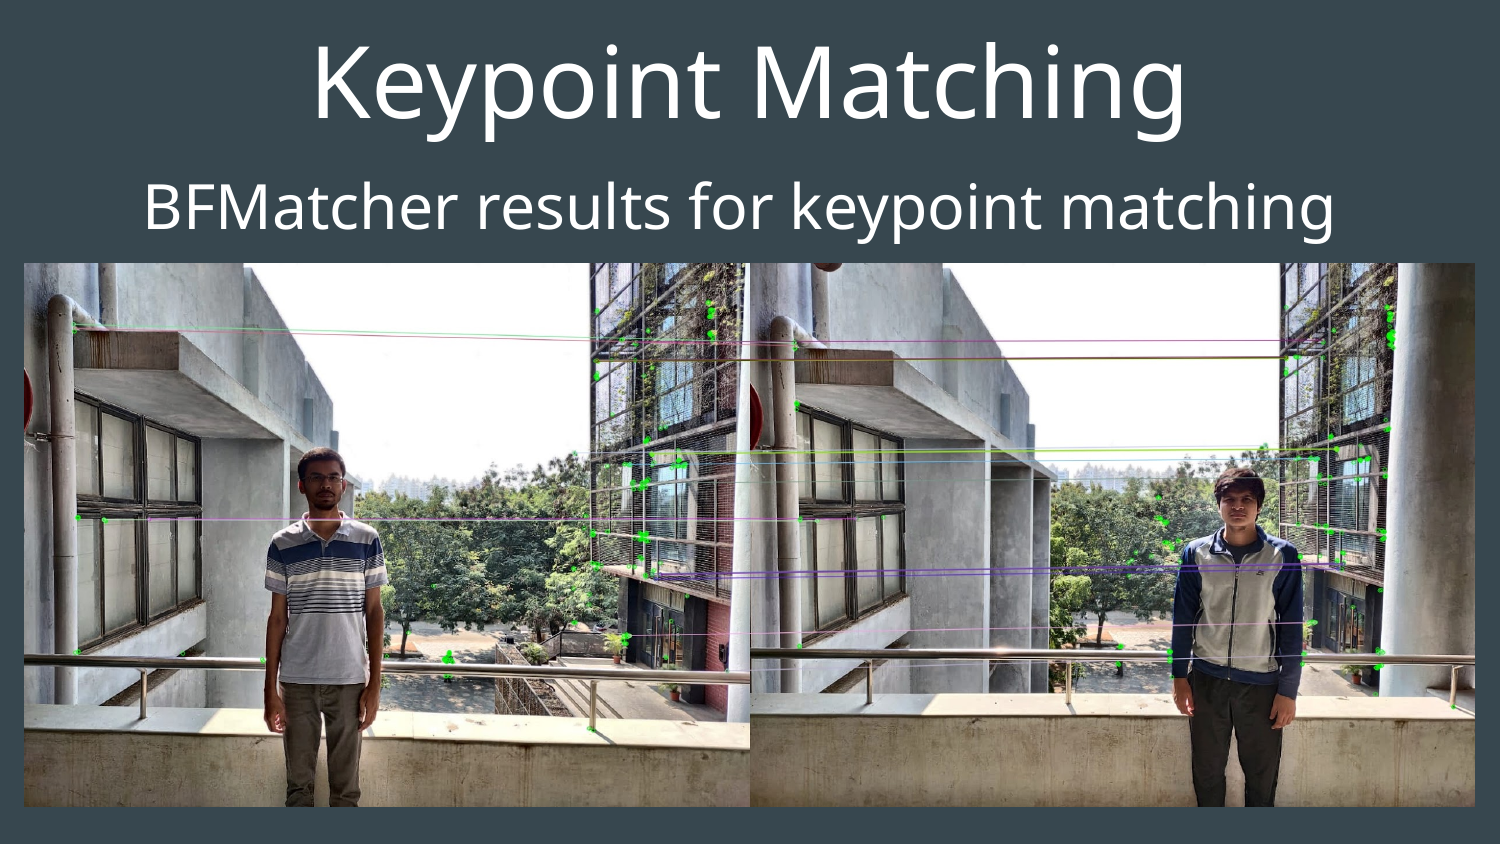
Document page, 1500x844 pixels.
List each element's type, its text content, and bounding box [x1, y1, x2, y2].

picture [24, 262, 1476, 808]
title Keypoint Matching [44, 29, 1456, 154]
list BFMatcher results for keypoint matching [51, 140, 1430, 239]
